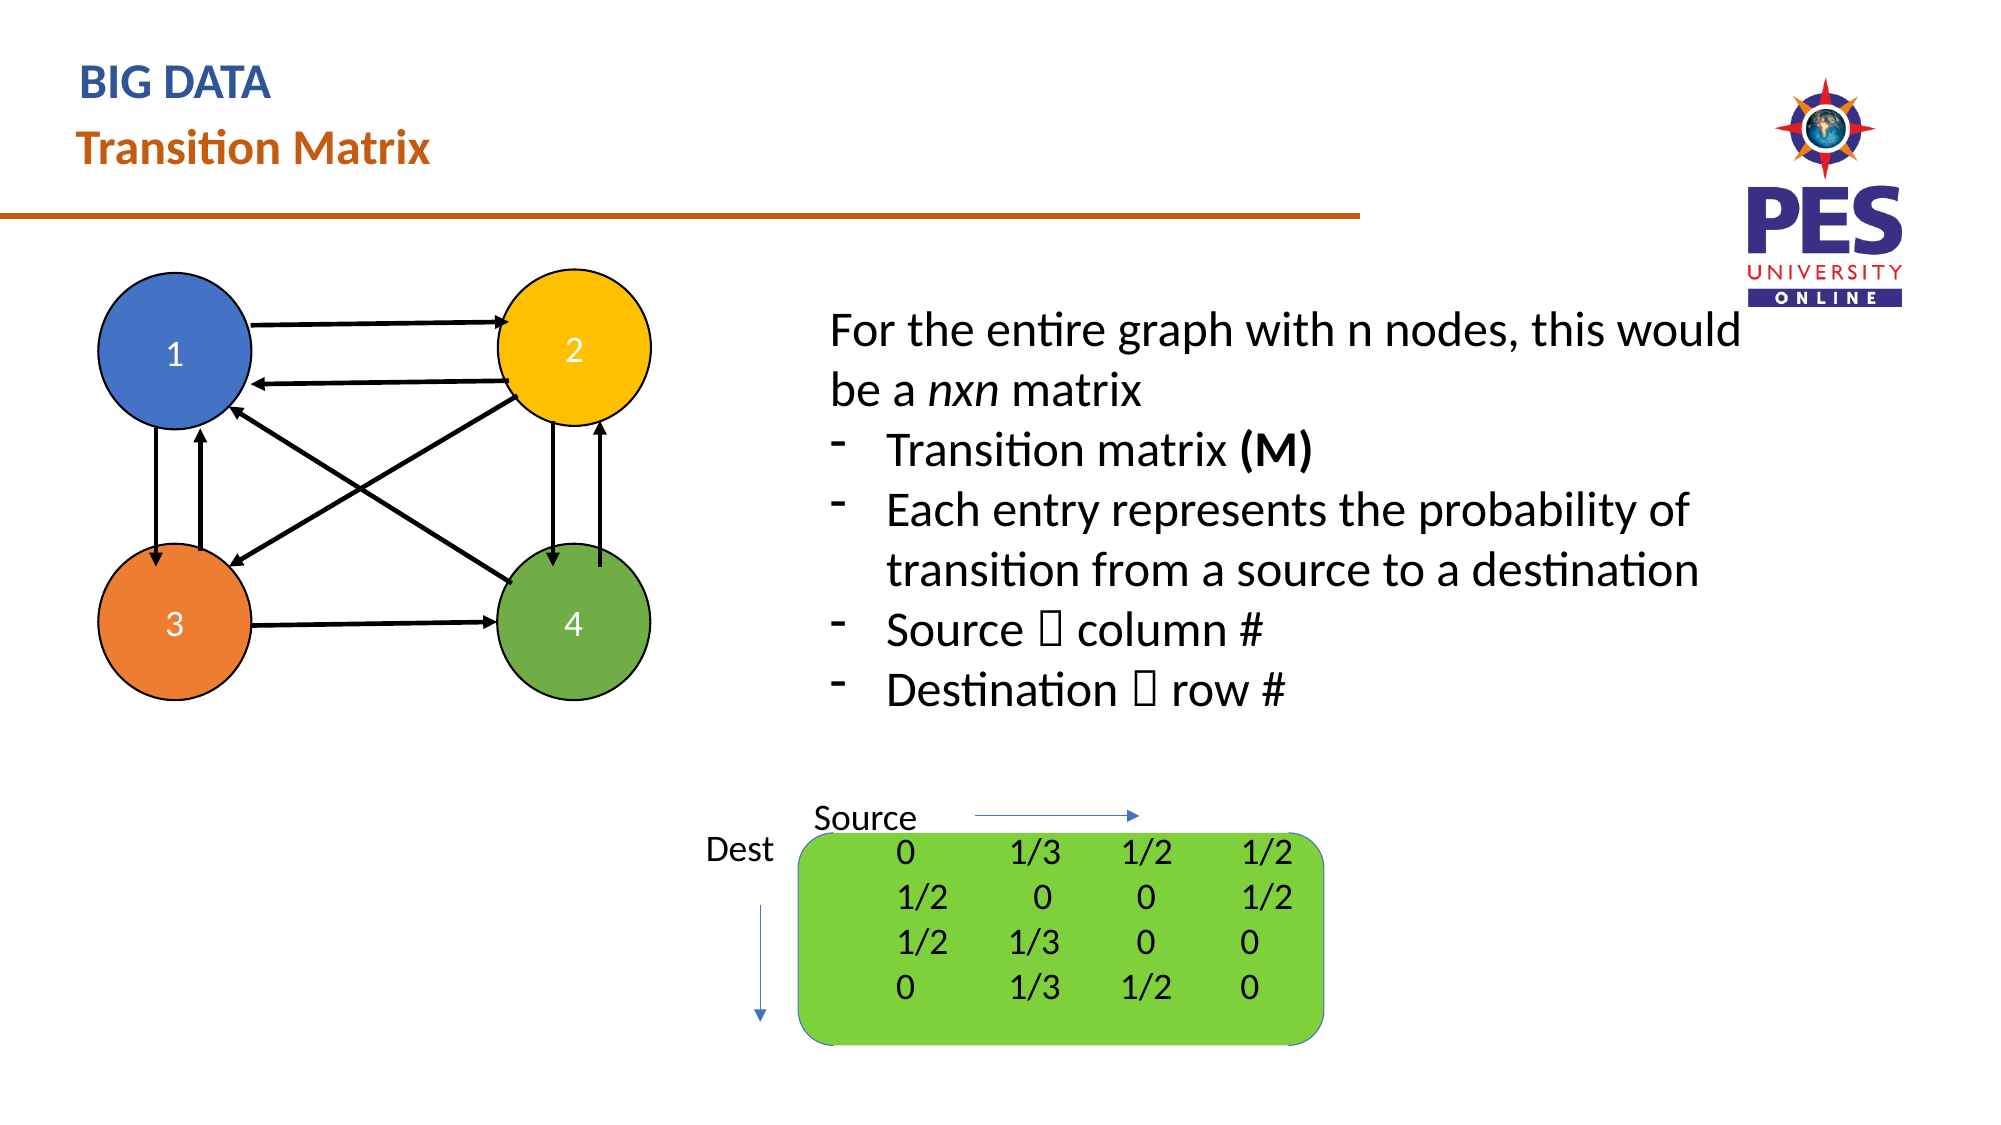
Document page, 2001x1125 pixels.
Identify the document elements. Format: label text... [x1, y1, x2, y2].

text_box BIG DATA [64, 41, 1295, 117]
text_box Source [799, 785, 933, 846]
text_box For the entire graph with n nodes, this would be a nxn matrix Transition matrix (M) Each entry represents the probability of transition from a source to a destination Source  column # Destination  row # [815, 289, 1800, 964]
text_box Transition Matrix [60, 106, 1374, 182]
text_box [98, 269, 651, 701]
text_box Dest [691, 816, 790, 877]
picture [1748, 76, 1902, 307]
text_box 0 1/3 1/2 1/2 1/2 0 0 1/2 1/2 1/3 0 0 0 1/3 1/2 0 [797, 832, 1325, 1046]
